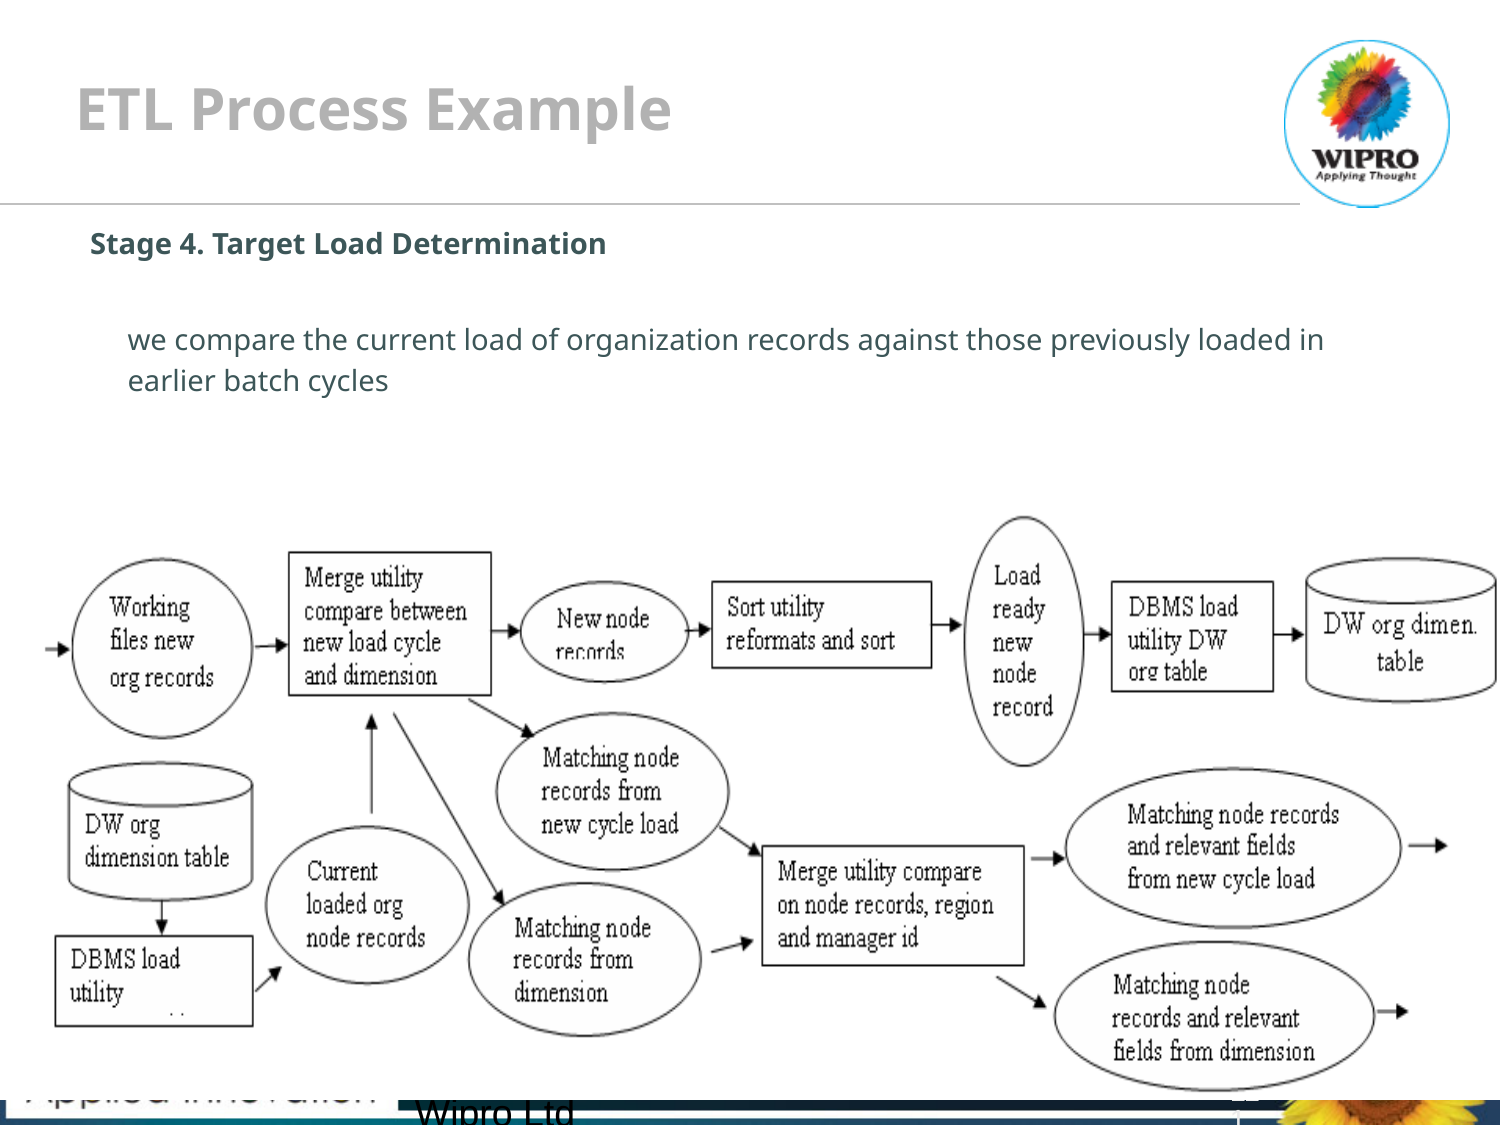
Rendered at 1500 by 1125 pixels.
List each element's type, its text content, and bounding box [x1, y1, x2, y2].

list Stage 4. Target Load Determination we compare the current load of organization records against those previously loaded in earlier batch cycles [75, 174, 1425, 498]
picture [0, 499, 1500, 1125]
picture [1284, 37, 1450, 208]
picture [527, 1121, 541, 1125]
footer Confidential © Copyright 2007 Wipro Ltd [399, 1110, 975, 1121]
text_box ETL Process Example [0, 0, 1325, 150]
